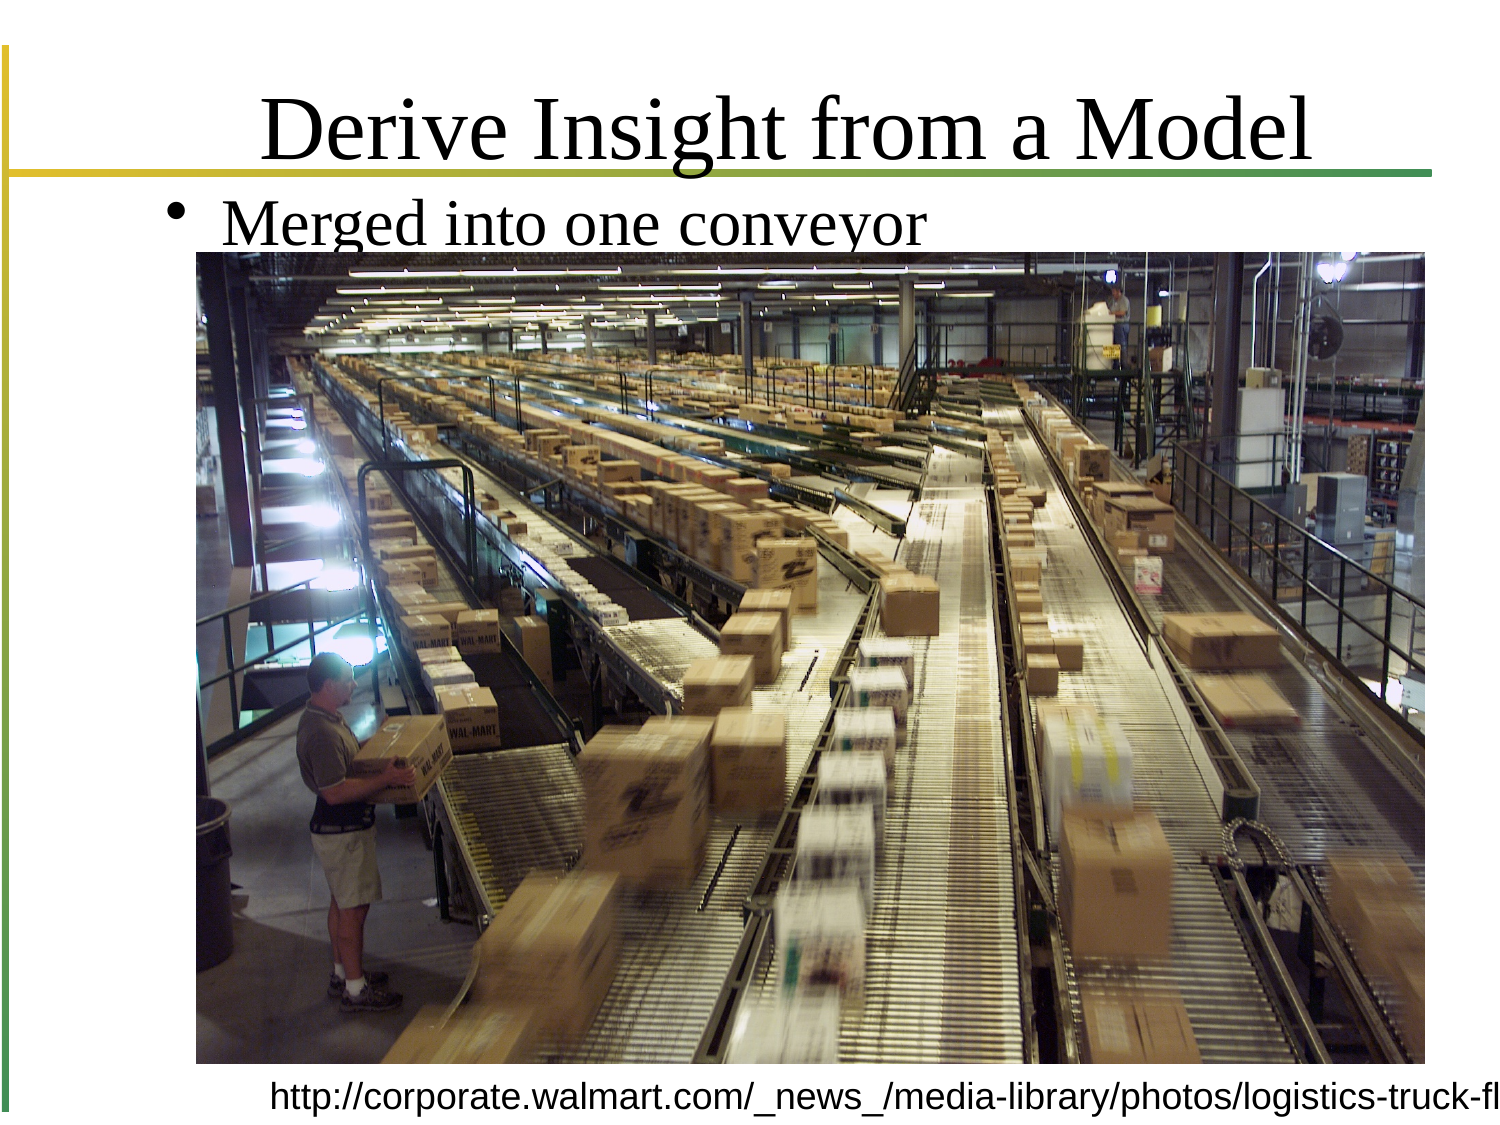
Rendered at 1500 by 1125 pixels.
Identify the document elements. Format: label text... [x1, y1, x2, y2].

title Derive Insight from a Model [150, 45, 1425, 170]
list Merged into one conveyor [150, 170, 1487, 939]
text_box http://corporate.walmart.com/_news_/media-library/photos/logistics-truck-fleet/distribution-center [254, 1064, 1500, 1125]
picture [196, 252, 1426, 1064]
